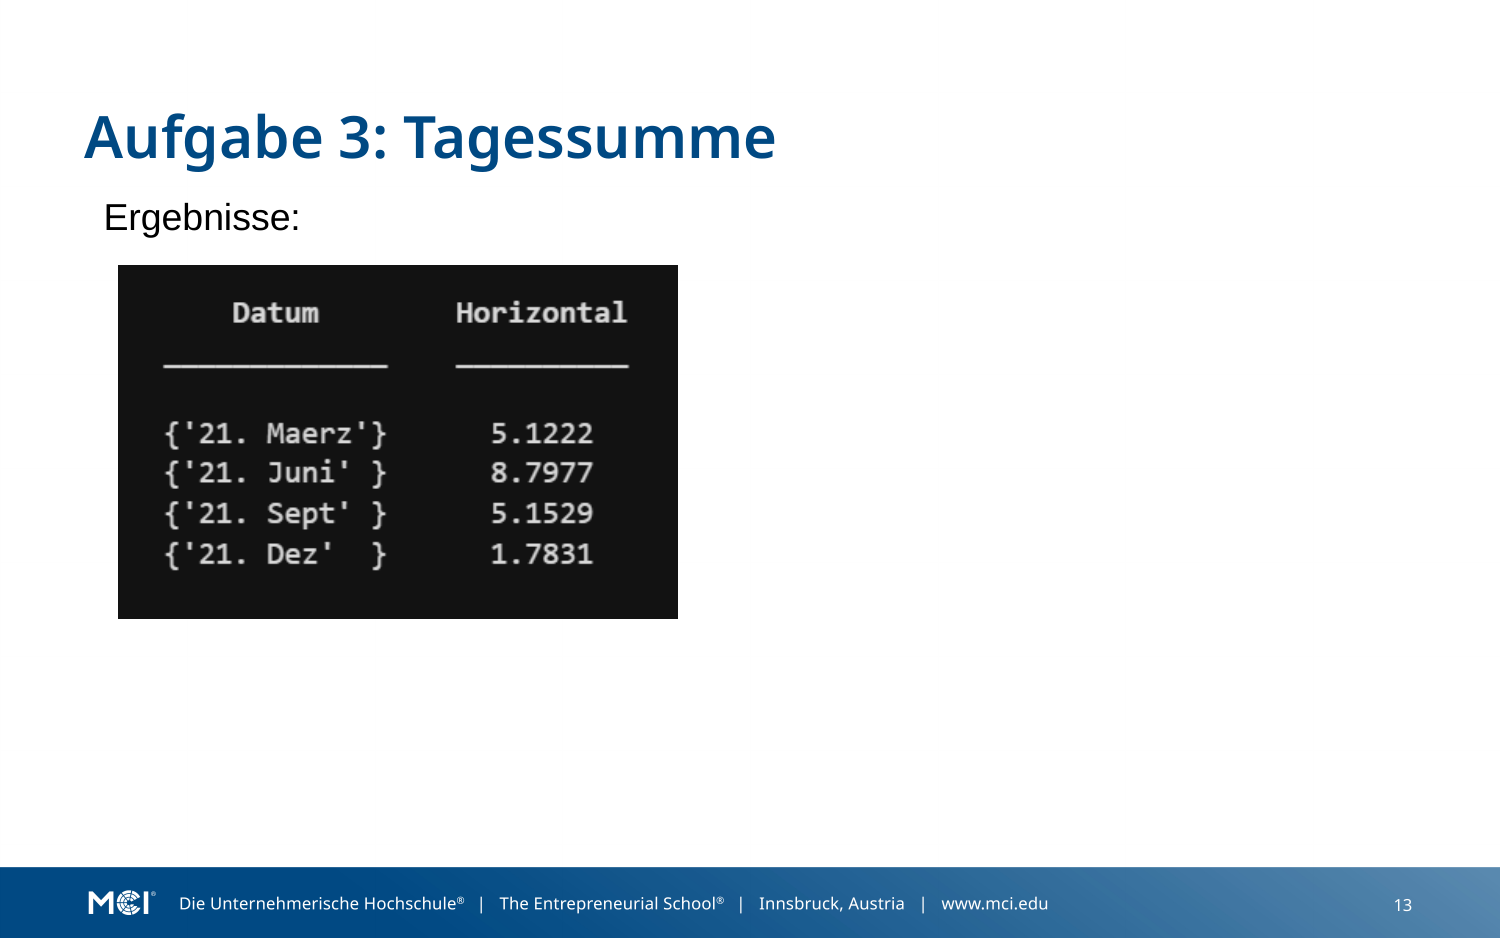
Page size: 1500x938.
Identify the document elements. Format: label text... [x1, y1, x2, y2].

text_box Aufgabe 3: Tagessumme [84, 108, 1412, 159]
text_box Ergebnisse: [88, 186, 1468, 291]
picture [118, 265, 678, 619]
